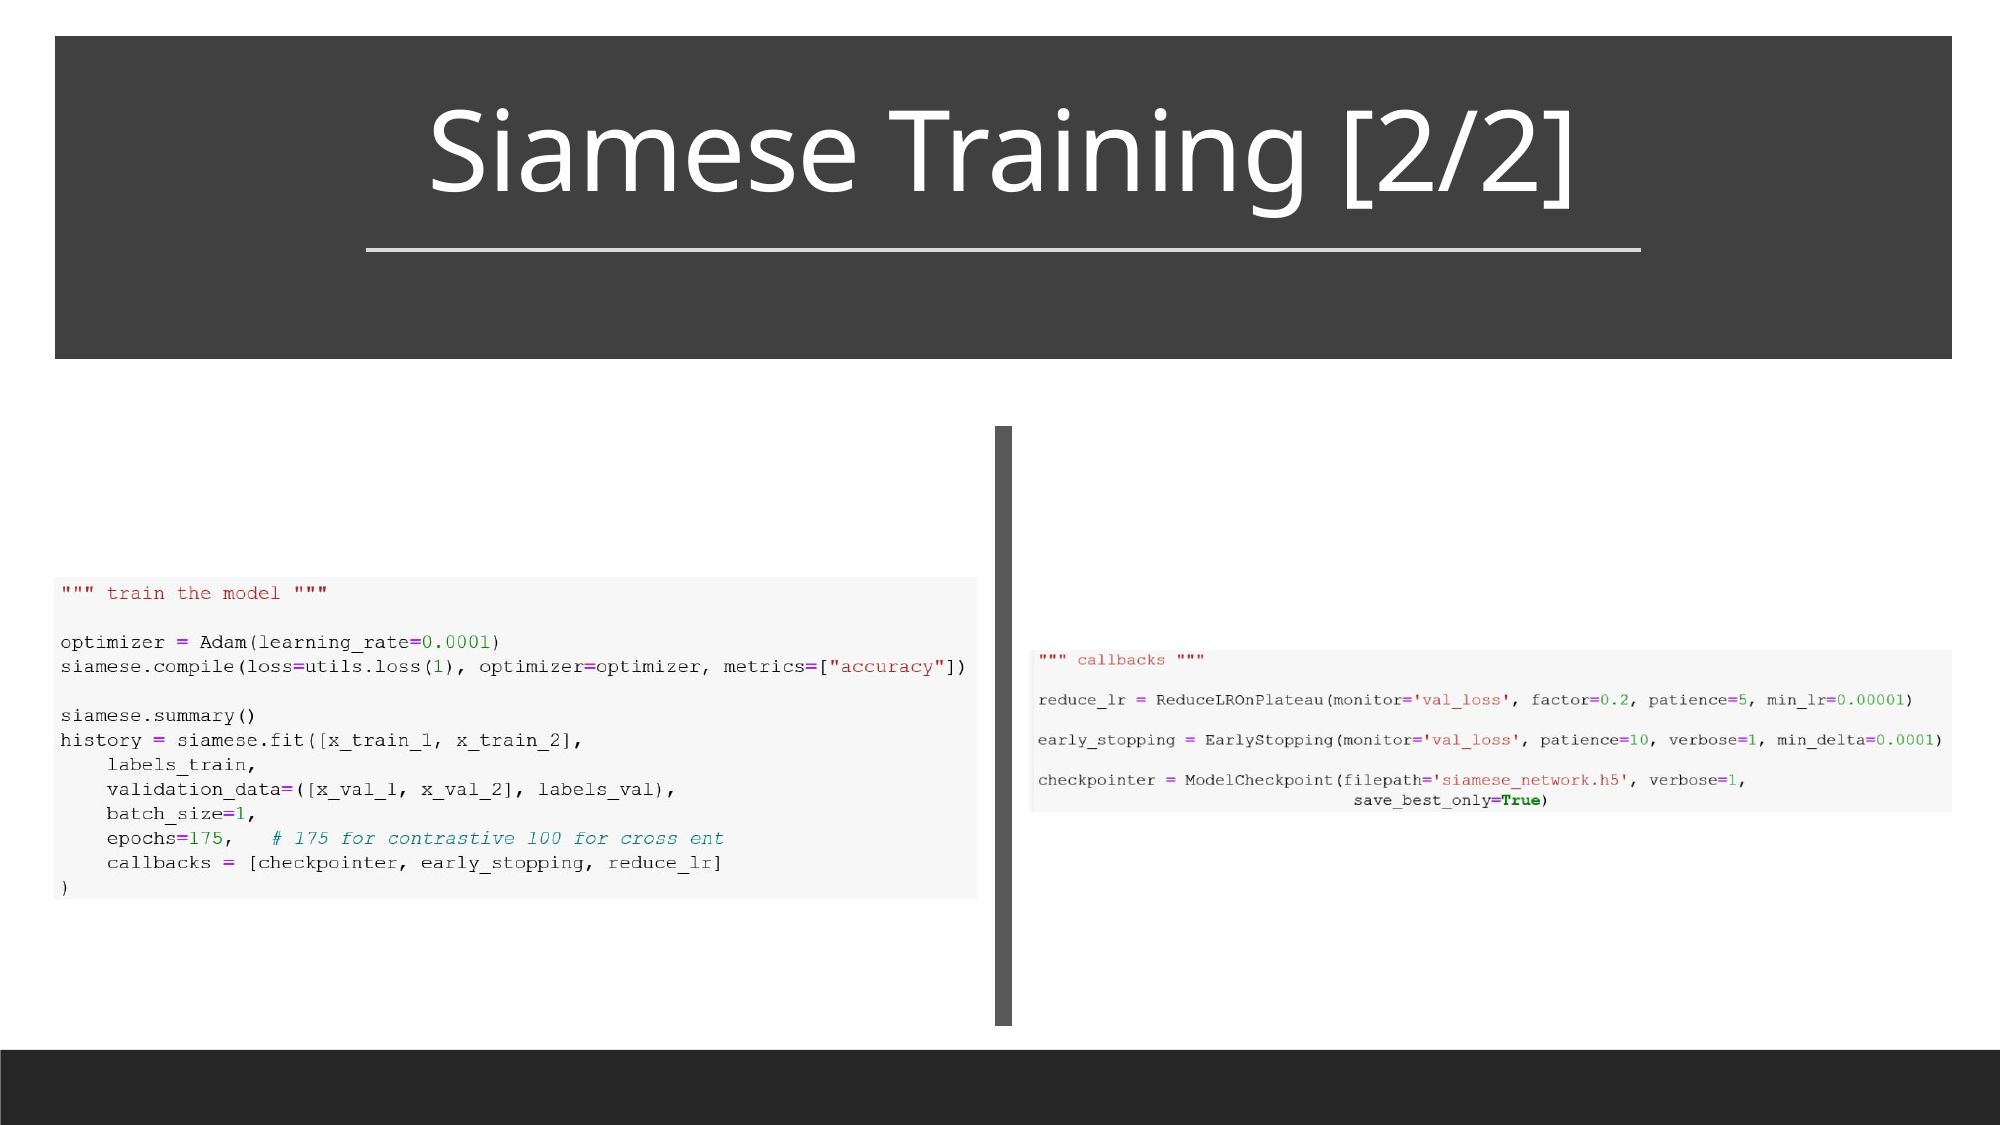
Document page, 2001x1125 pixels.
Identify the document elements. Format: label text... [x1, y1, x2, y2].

text_box [64, 45, 1942, 350]
title Siamese Training [2/2] [89, 71, 1917, 224]
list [1029, 649, 1953, 812]
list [54, 577, 978, 899]
